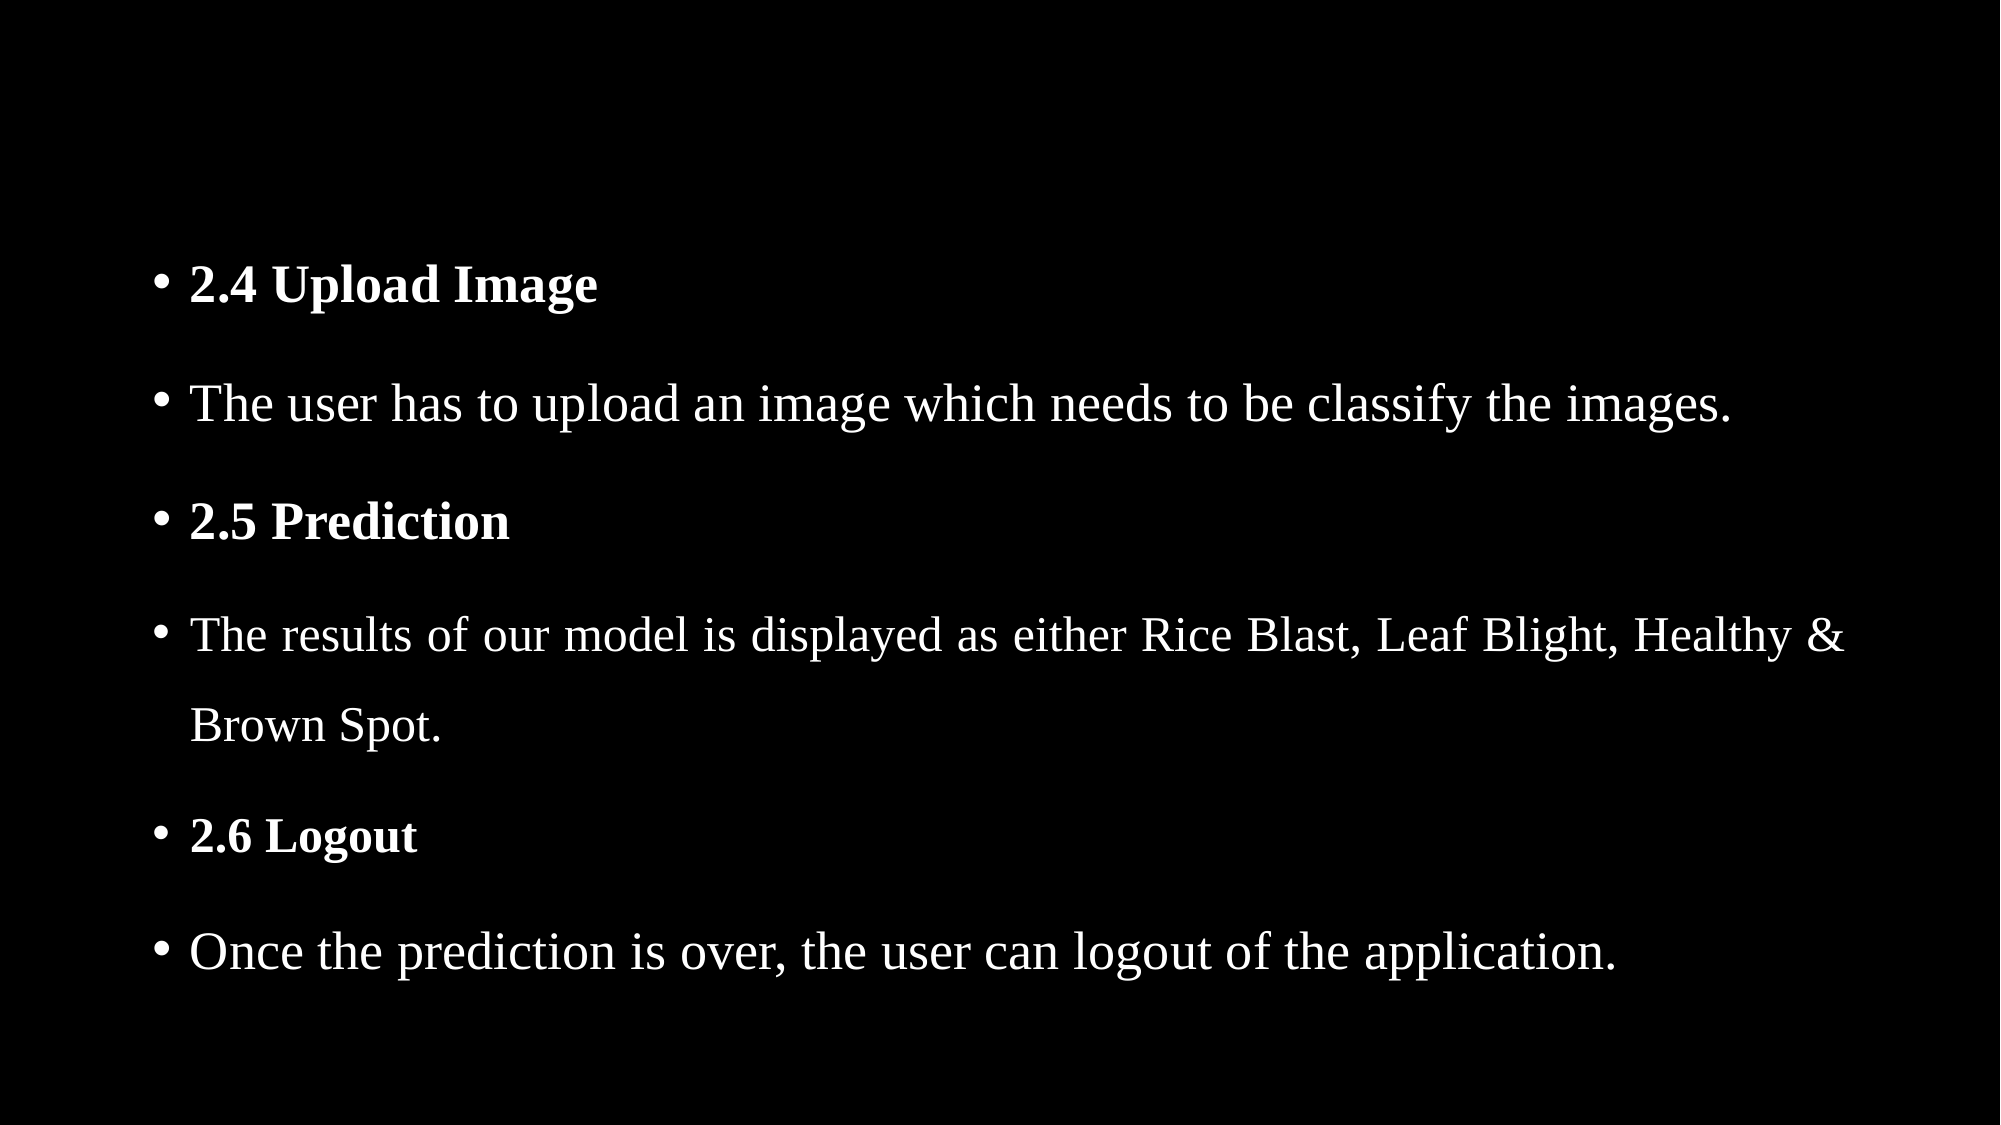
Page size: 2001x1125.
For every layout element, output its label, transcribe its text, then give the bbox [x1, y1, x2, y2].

list 2.4 Upload Image The user has to upload an image which needs to be classify the images. 2.5 Prediction The results of our model is displayed as either Rice Blast, Leaf Blight, Healthy & Brown Spot. 2.6 Logout Once the prediction is over, the user can logout of the application. [137, 208, 1863, 1014]
